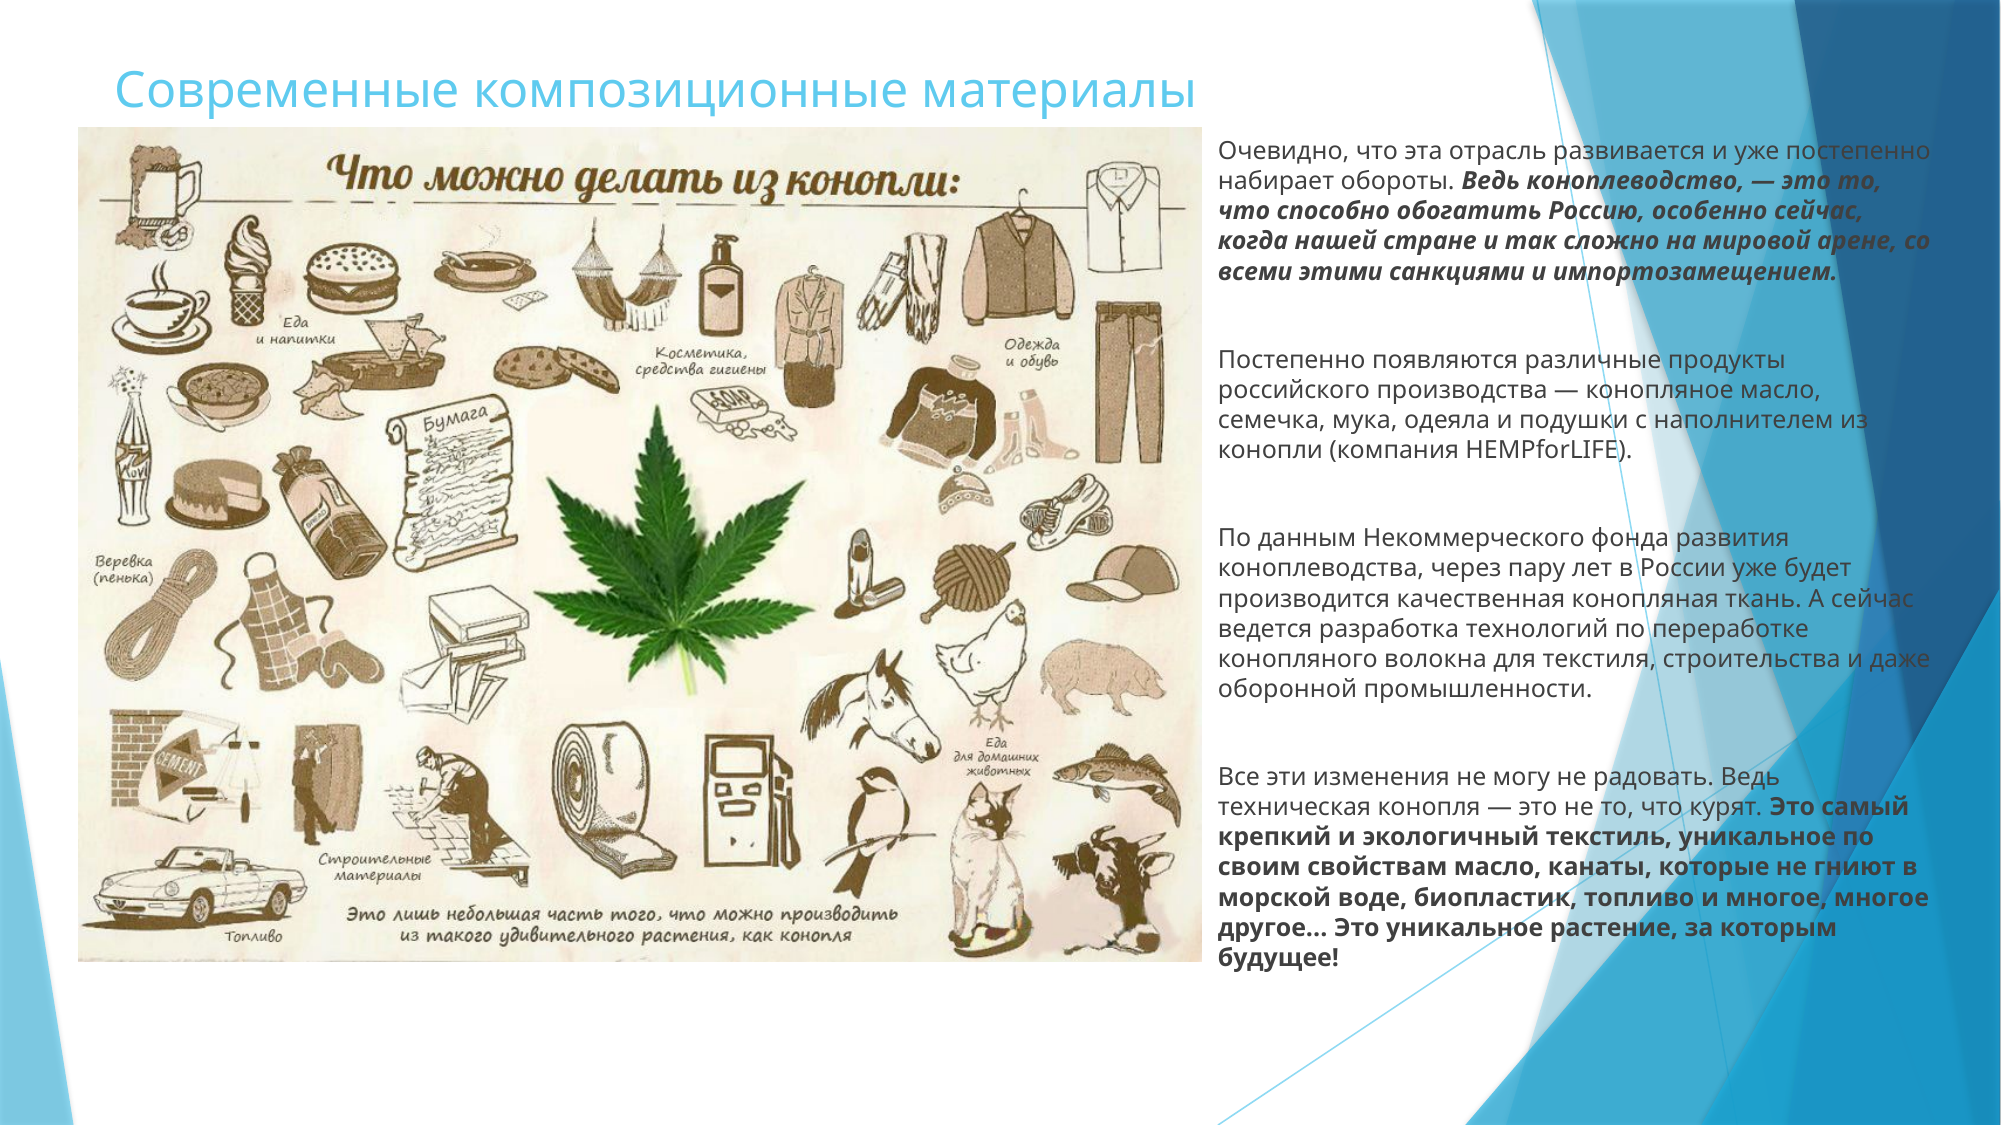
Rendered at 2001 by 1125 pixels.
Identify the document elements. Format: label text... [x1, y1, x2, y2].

title Современные композиционные материалы [99, 50, 1896, 109]
list Очевидно, что эта отрасль развивается и уже постепенно набирает обороты. Ведь коноплеводство, — это то, что способно обогатить Россию, особенно сейчас, когда нашей стране и так сложно на мировой арене, со всеми этими санкциями и импортозамещением. Постепенно появляются различные продукты российского производства — конопляное масло, семечка, мука, одеяла и подушки с наполнителем из конопли (компания HEMPforLIFE). По данным Некоммерческого фонда развития коноплеводства, через пару лет в России уже будет производится качественная конопляная ткань. А сейчас ведется разработка технологий по переработке конопляного волокна для текстиля, строительства и даже оборонной промышленности. Все эти изменения не могу не радовать. Ведь техническая конопля — это не то, что курят. Это самый крепкий и экологичный текстиль, уникальное по своим свойствам масло, канаты, которые не гниют в морской воде, биопластик, топливо и многое, многое другое... Это уникальное растение, за которым будущее! [1202, 127, 1948, 1002]
picture [77, 126, 1203, 962]
